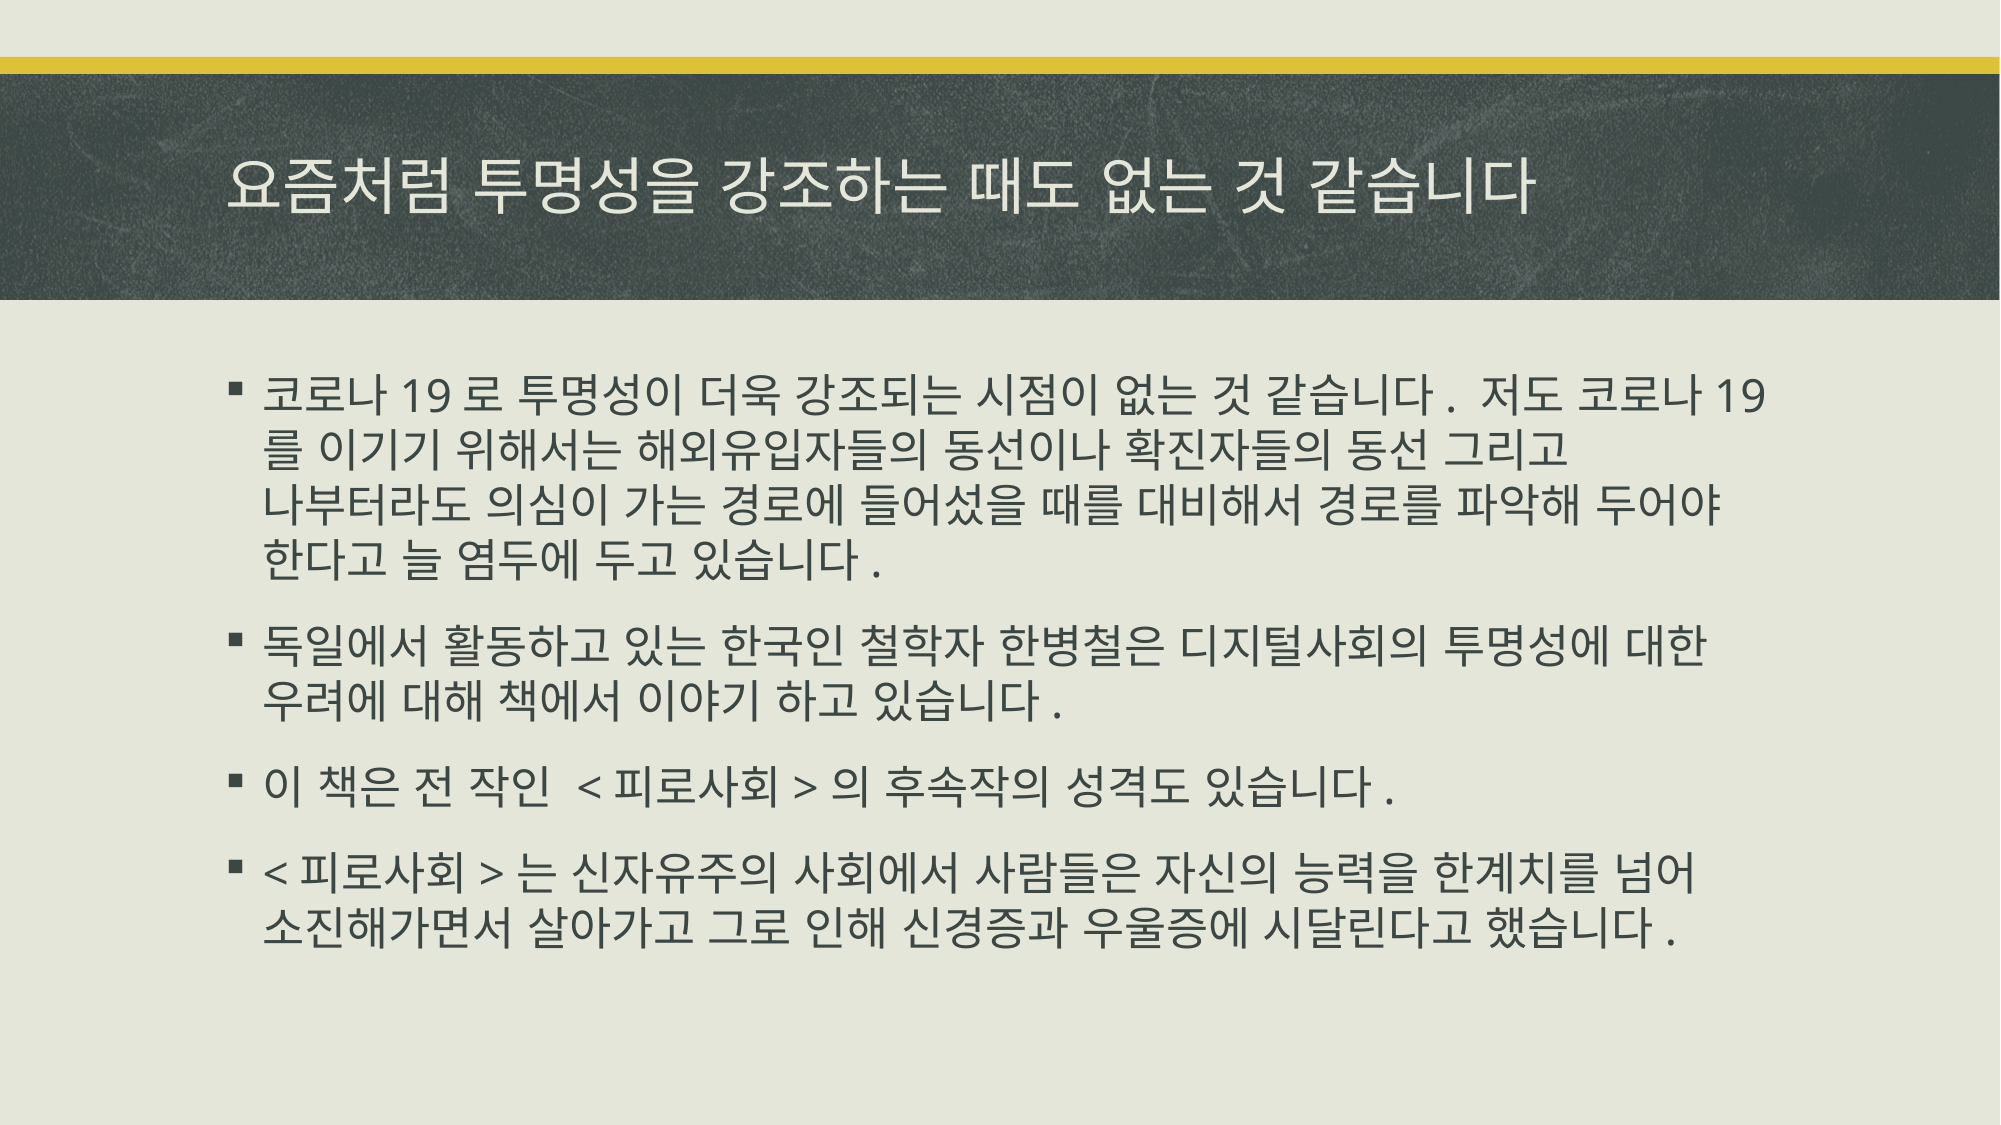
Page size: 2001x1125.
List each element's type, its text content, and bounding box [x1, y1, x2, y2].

picture [0, 74, 2000, 300]
list 코로나19로 투명성이 더욱 강조되는 시점이 없는 것 같습니다. 저도 코로나19를 이기기 위해서는 해외유입자들의 동선이나 확진자들의 동선 그리고 나부터라도 의심이 가는 경로에 들어섰을 때를 대비해서 경로를 파악해 두어야 한다고 늘 염두에 두고 있습니다. 독일에서 활동하고 있는 한국인 철학자 한병철은 디지털사회의 투명성에 대한 우려에 대해 책에서 이야기 하고 있습니다. 이 책은 전 작인 <피로사회>의 후속작의 성격도 있습니다. <피로사회>는 신자유주의 사회에서 사람들은 자신의 능력을 한계치를 넘어 소진해가면서 살아가고 그로 인해 신경증과 우울증에 시달린다고 했습니다. [210, 359, 1790, 1014]
title 요즘처럼 투명성을 강조하는 때도 없는 것 같습니다 [210, 76, 1790, 300]
